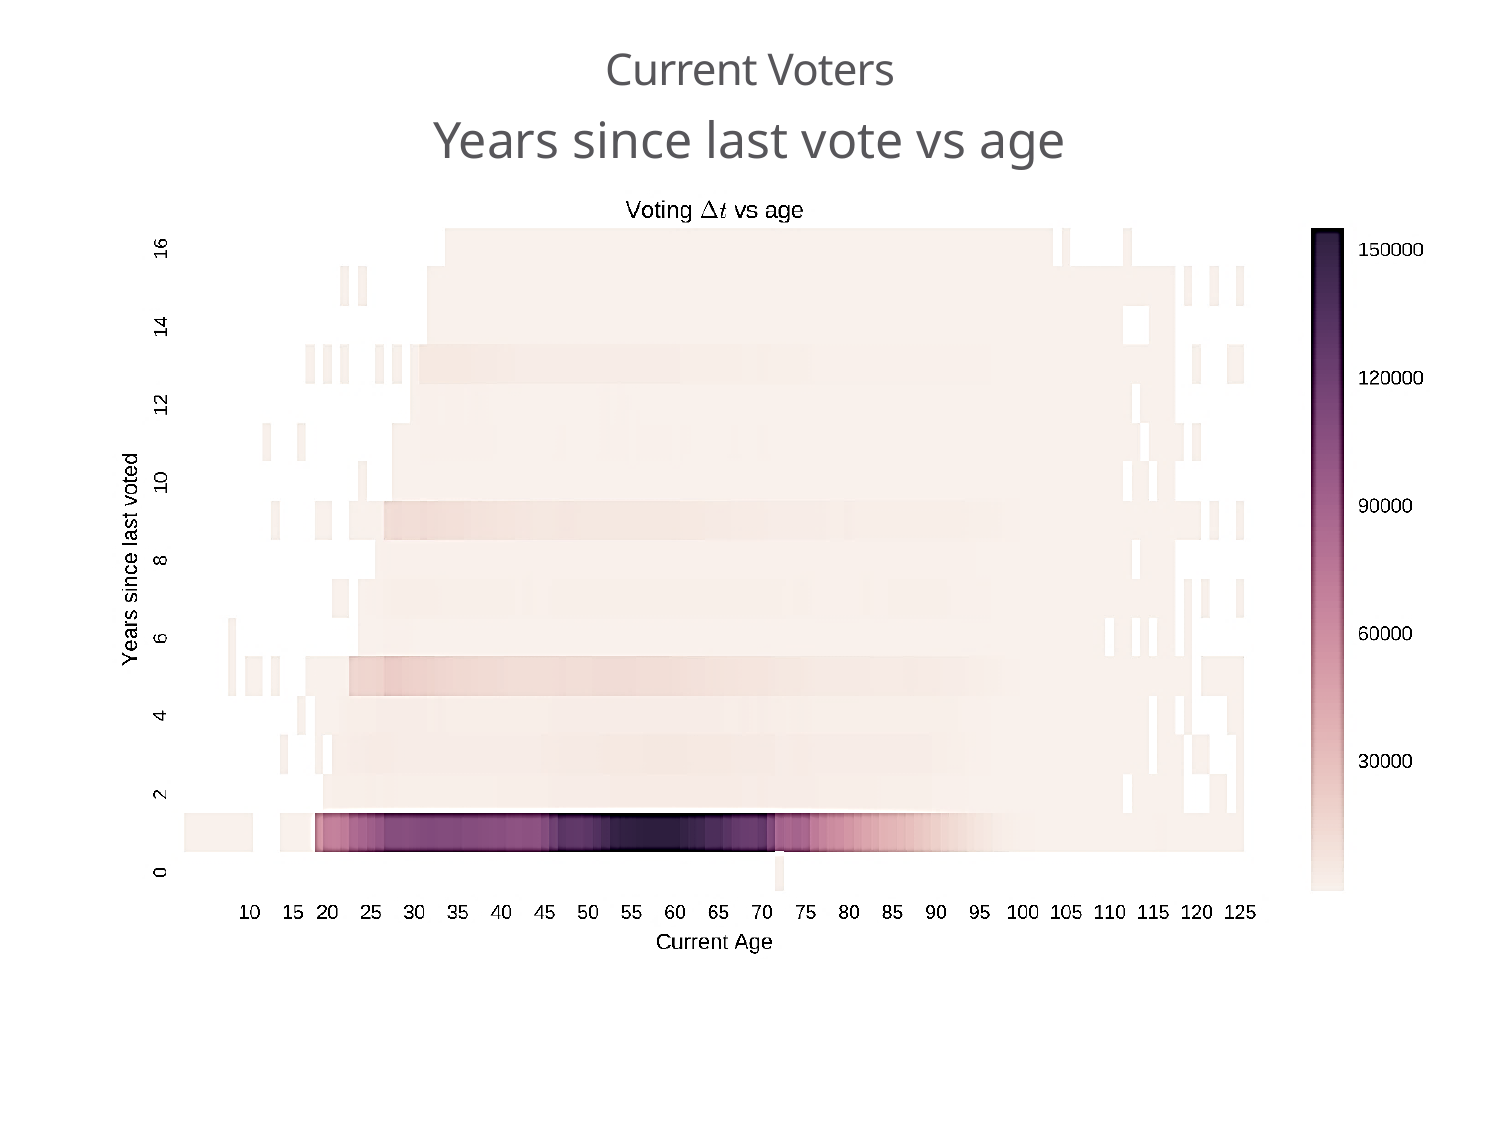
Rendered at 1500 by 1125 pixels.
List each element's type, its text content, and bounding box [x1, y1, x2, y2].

title Current Voters [112, 5, 1388, 140]
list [112, 190, 1435, 959]
text_box Years since last vote vs age [418, 101, 1082, 177]
